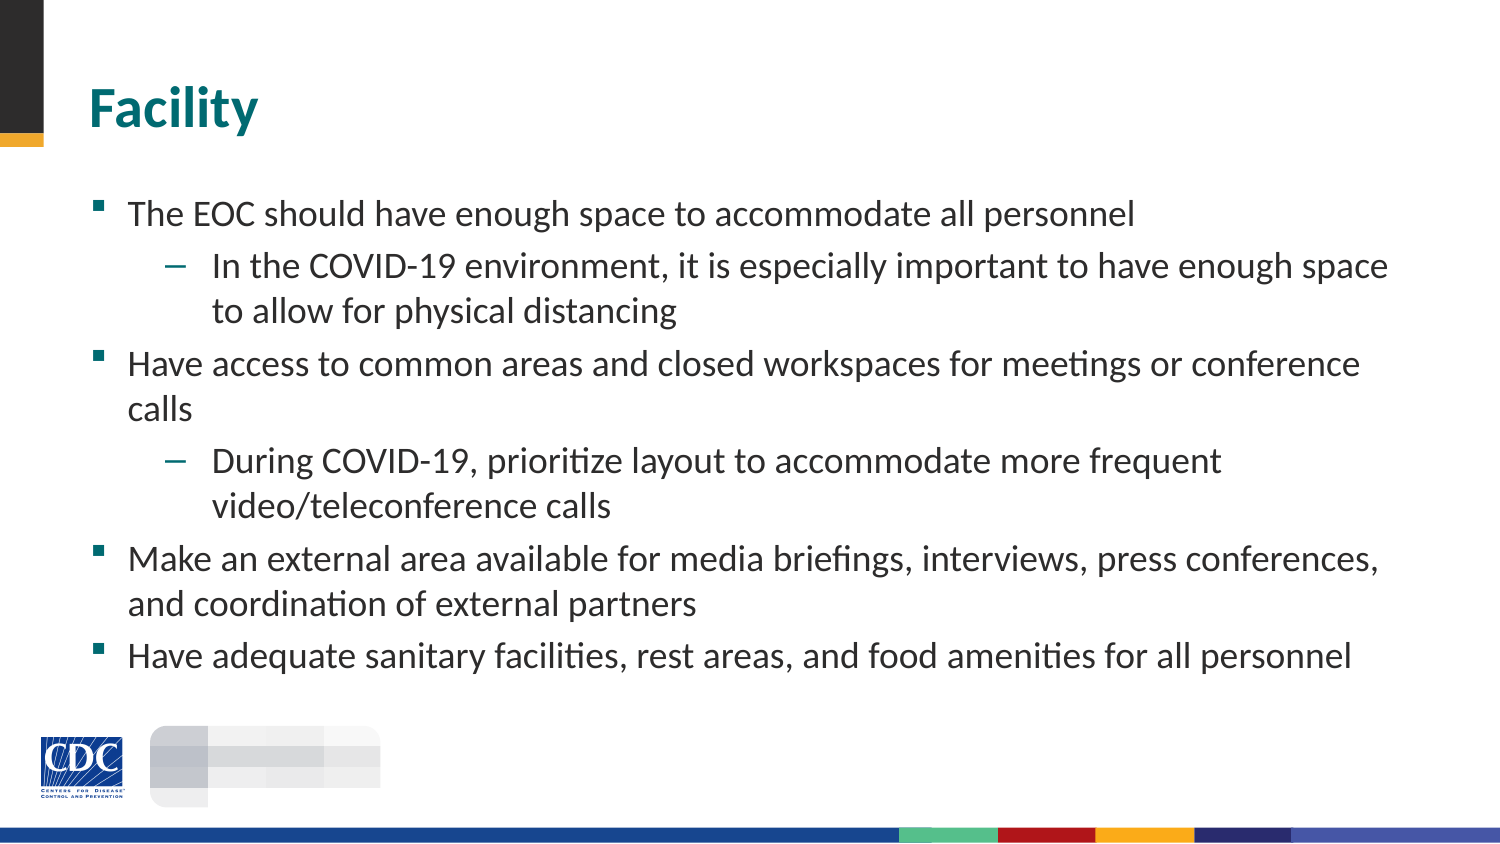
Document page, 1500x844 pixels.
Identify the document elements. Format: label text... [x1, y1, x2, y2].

picture [41, 737, 125, 798]
title Facility [75, 33, 1425, 147]
list The EOC should have enough space to accommodate all personnel In the COVID-19 environment, it is especially important to have enough space to allow for physical distancing Have access to common areas and closed workspaces for meetings or conference calls During COVID-19, prioritize layout to accommodate more frequent video/teleconference calls Make an external area available for media briefings, interviews, press conferences, and coordination of external partners Have adequate sanitary facilities, rest areas, and food amenities for all personnel [75, 180, 1414, 730]
